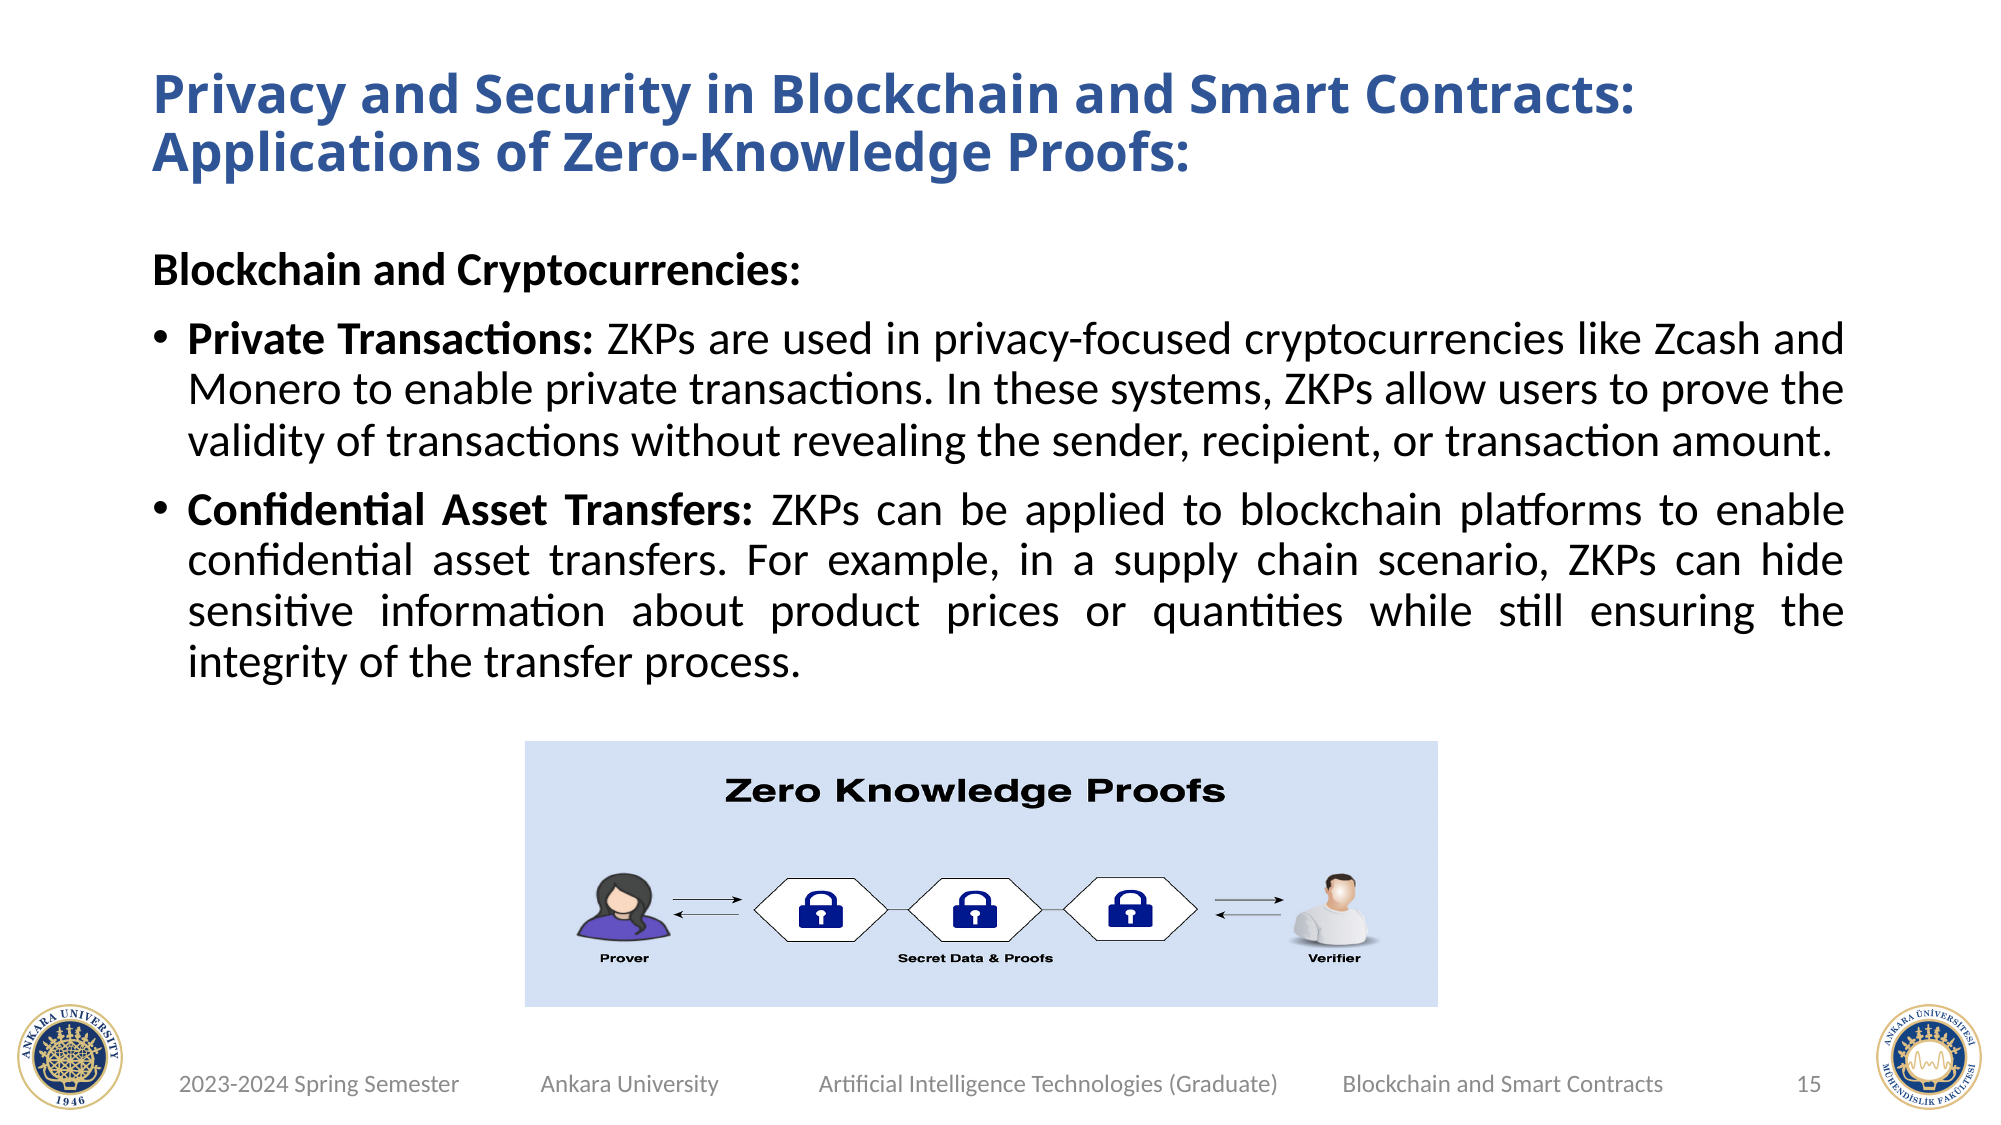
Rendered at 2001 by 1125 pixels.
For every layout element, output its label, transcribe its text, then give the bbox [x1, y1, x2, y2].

slide_number 15 [1751, 1052, 1837, 1113]
picture [17, 1004, 123, 1110]
picture [1876, 1004, 1982, 1110]
picture [524, 741, 1438, 1007]
title Privacy and Security in Blockchain and Smart Contracts: Applications of Zero-Knowledge Proofs: [137, 59, 2000, 192]
list Blockchain and Cryptocurrencies: Private Transactions: ZKPs are used in privacy-focused cryptocurrencies like Zcash and Monero to enable private transactions. In these systems, ZKPs allow users to prove the validity of transactions without revealing the sender, recipient, or transaction amount. Confidential Asset Transfers: ZKPs can be applied to blockchain platforms to enable confidential asset transfers. For example, in a supply chain scenario, ZKPs can hide sensitive information about product prices or quantities while still ensuring the integrity of the transfer process. [137, 236, 1863, 742]
